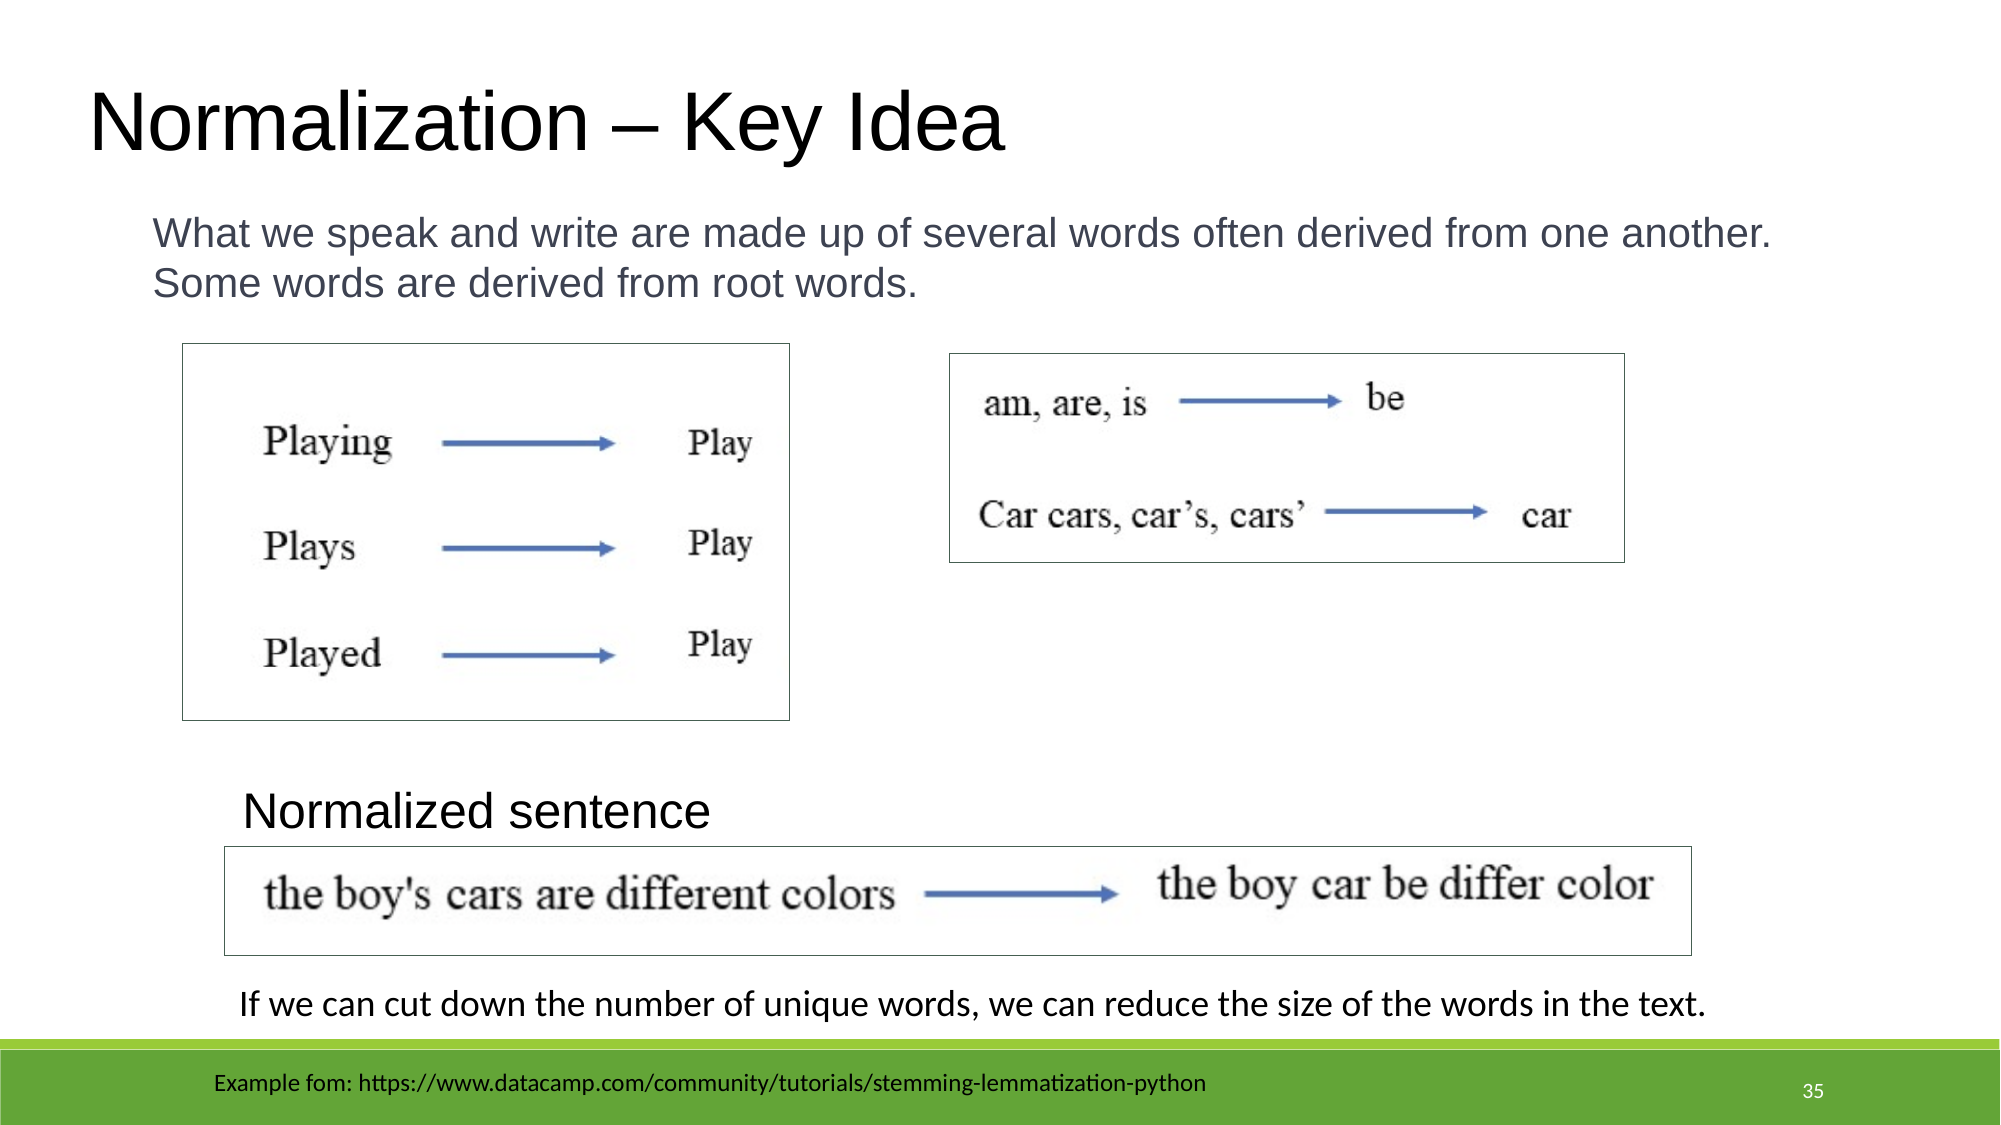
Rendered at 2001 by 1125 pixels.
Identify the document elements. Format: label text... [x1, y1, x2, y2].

picture [223, 846, 1692, 956]
text_box Normalized sentence [227, 771, 727, 844]
text_box Example fom: https://www.datacamp.com/community/tutorials/stemming-lemmatization-python [199, 1058, 1732, 1104]
picture [948, 352, 1625, 563]
text_box If we can cut down the number of unique words, we can reduce the size of the words in the text. [224, 971, 1933, 1032]
picture [181, 342, 790, 721]
slide_number 35 [1624, 1059, 1840, 1120]
text_box What we speak and write are made up of several words often derived from one another. Some words are derived from root words. [137, 198, 1905, 364]
text_box Normalization – Key Idea [87, 67, 1933, 168]
